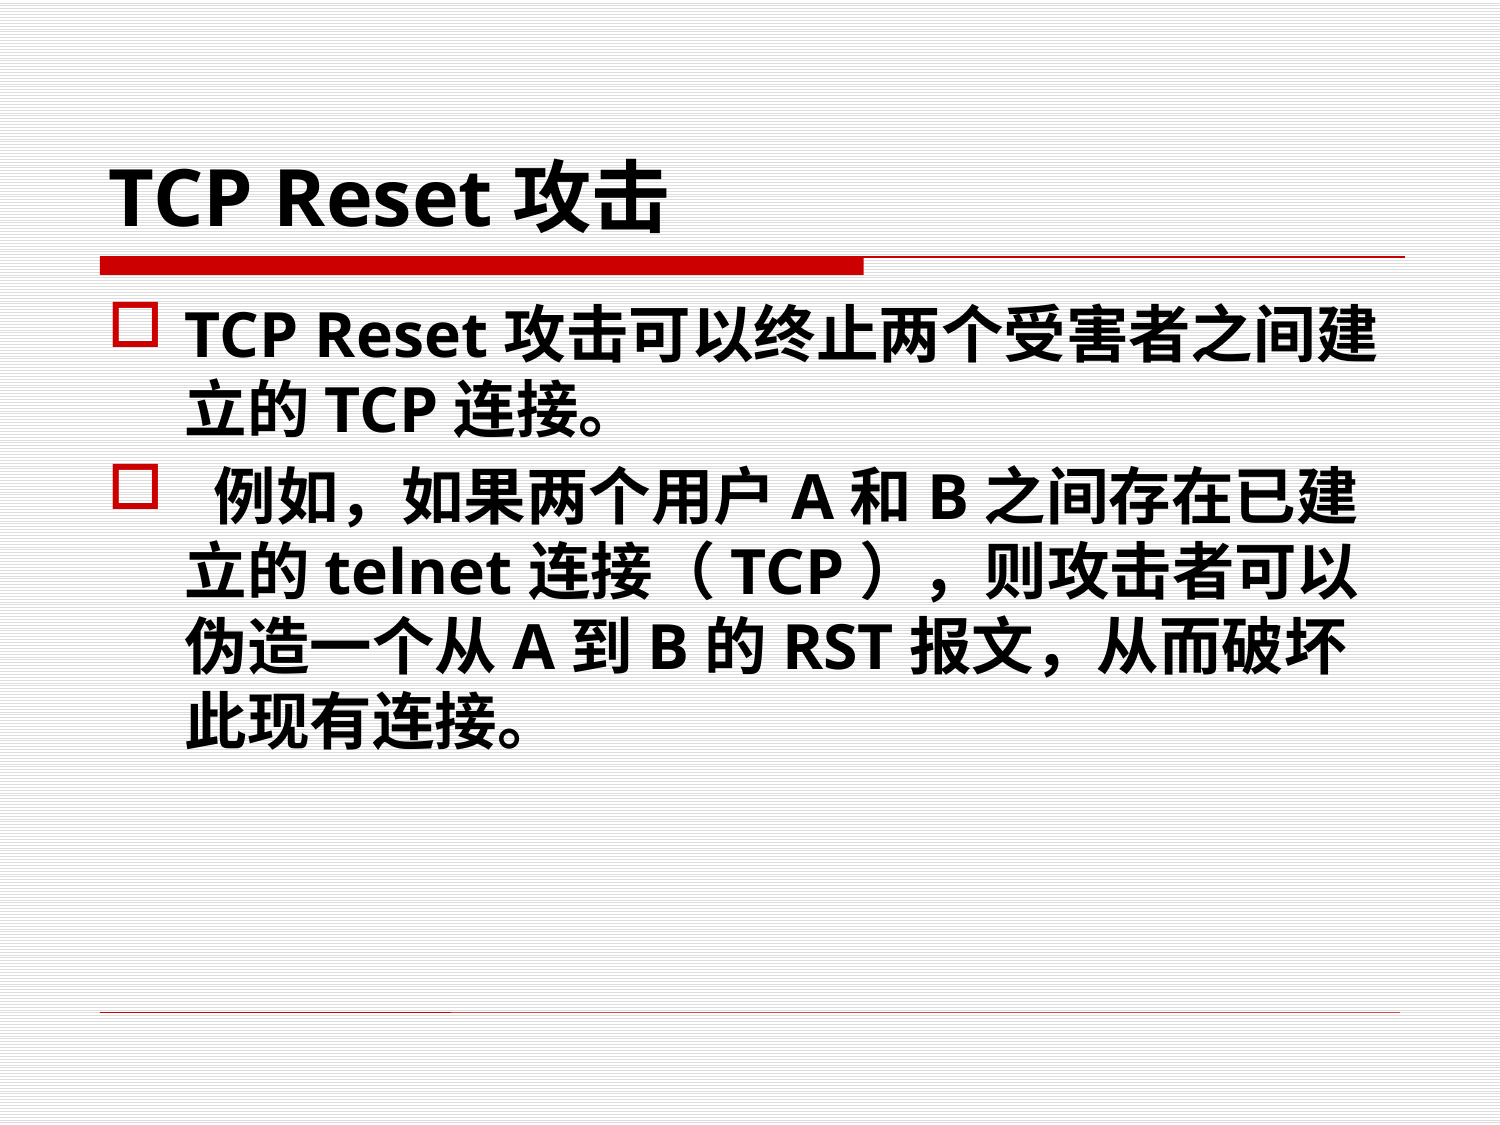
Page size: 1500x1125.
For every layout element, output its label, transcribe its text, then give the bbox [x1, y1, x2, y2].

list TCP Reset攻击可以终止两个受害者之间建立的TCP连接。 例如，如果两个用户A和B之间存在已建立的telnet连接（TCP），则攻击者可以伪造一个从A到B的RST报文，从而破坏此现有连接。 [92, 287, 1406, 988]
title TCP Reset攻击 [93, 49, 1407, 250]
